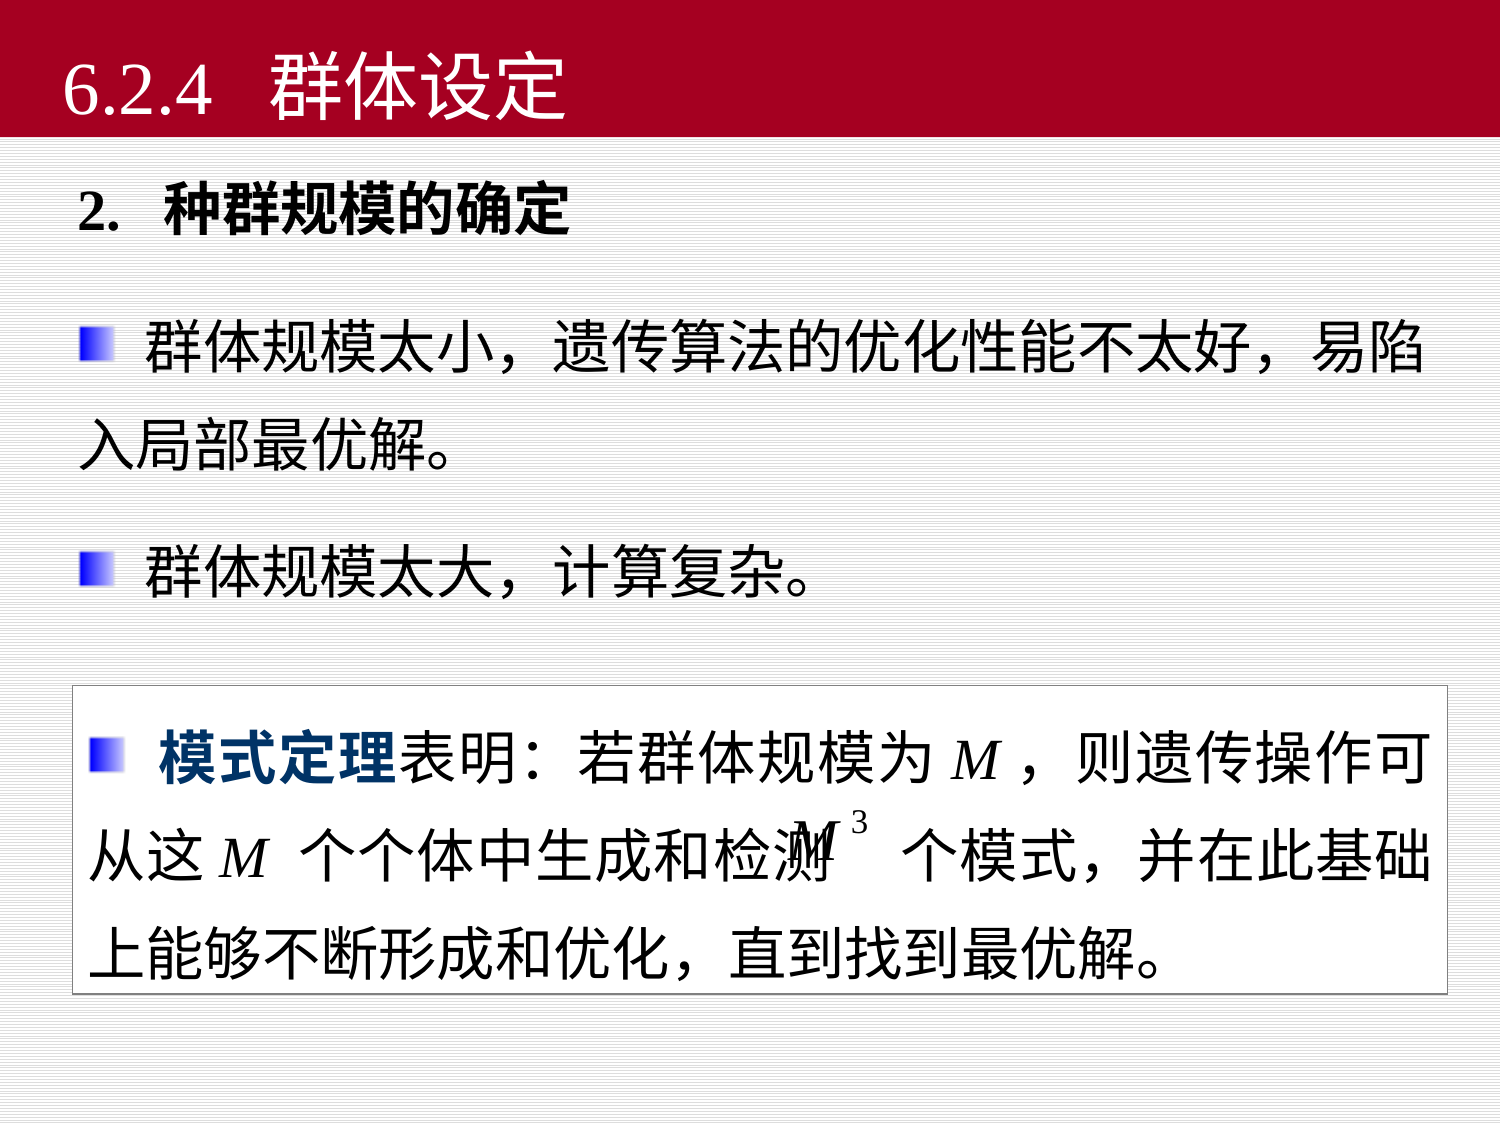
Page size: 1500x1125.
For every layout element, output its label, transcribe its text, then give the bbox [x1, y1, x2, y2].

text_box 群体规模太小，遗传算法的优化性能不太好，易陷入局部最优解。 群体规模太大，计算复杂。 [62, 275, 1450, 613]
text_box 2. 种群规模的确定 [62, 164, 1388, 250]
picture [77, 324, 119, 366]
title 6.2.4 群体设定 [0, 0, 1500, 138]
slide_number [1137, 1062, 1463, 1122]
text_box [72, 685, 1448, 997]
picture [77, 549, 119, 591]
